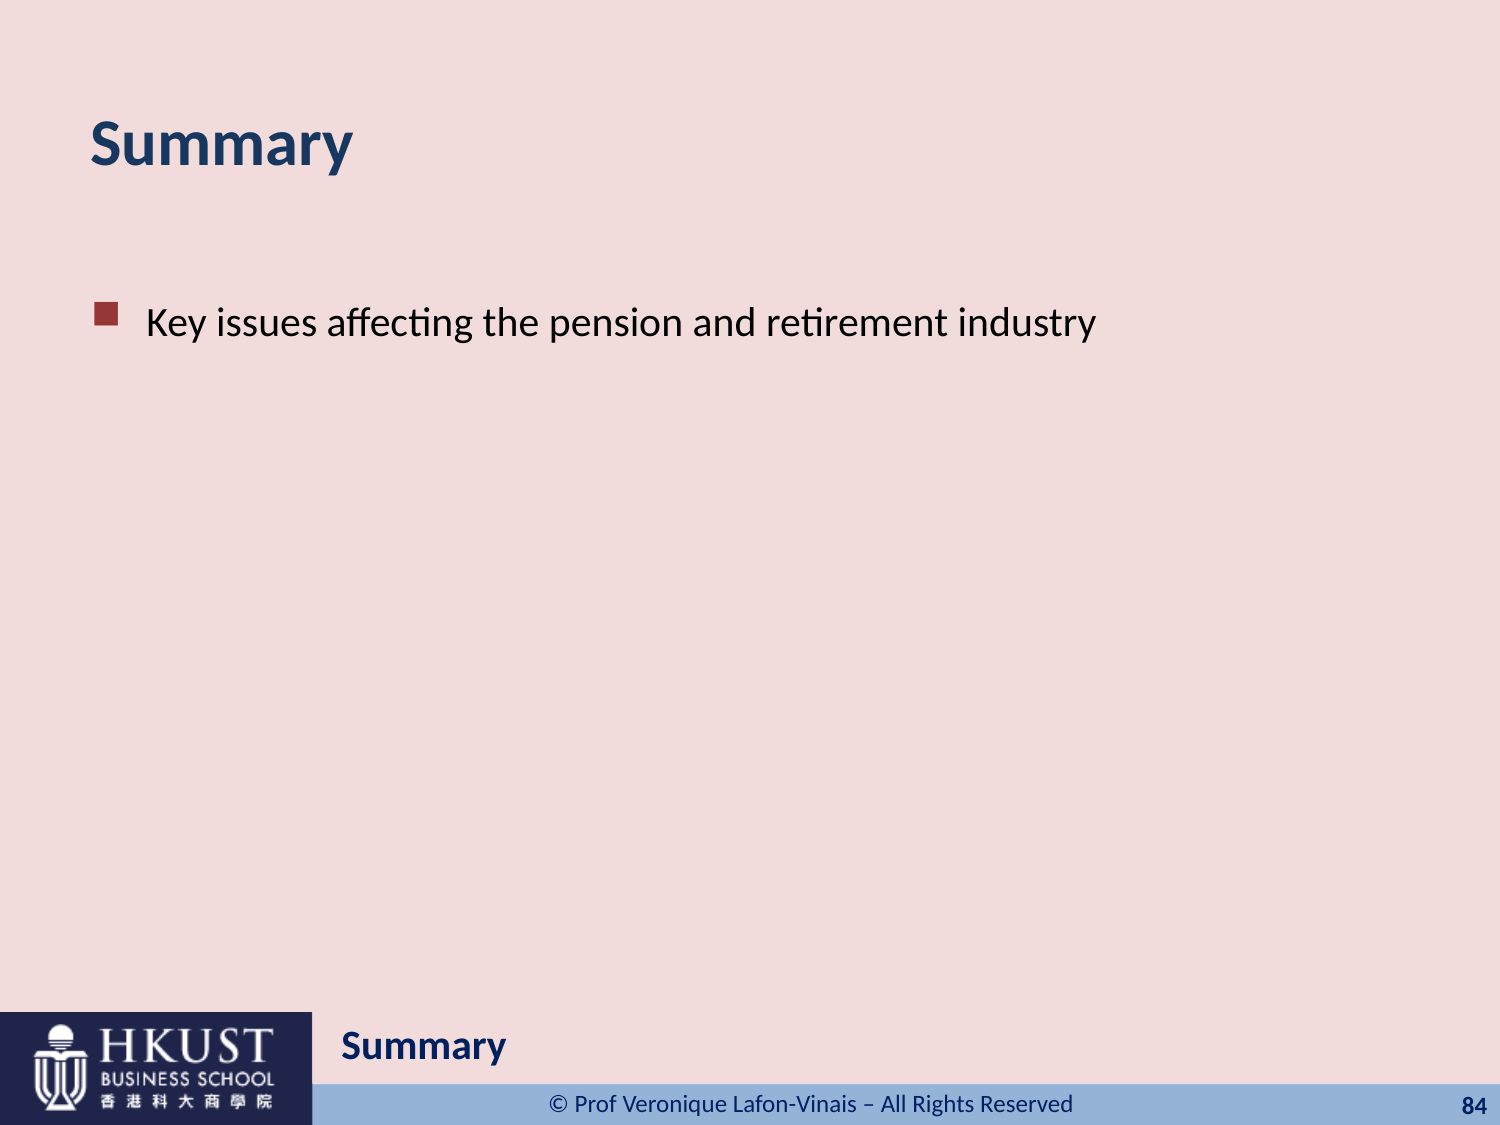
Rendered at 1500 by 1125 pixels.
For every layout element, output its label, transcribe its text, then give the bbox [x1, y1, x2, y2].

slide_number 84 [1351, 1080, 1500, 1125]
footer Summary [326, 1007, 1500, 1078]
title Summary [74, 44, 1426, 233]
list Key issues affecting the pension and retirement industry [74, 262, 1426, 1006]
picture [0, 1012, 1500, 1125]
